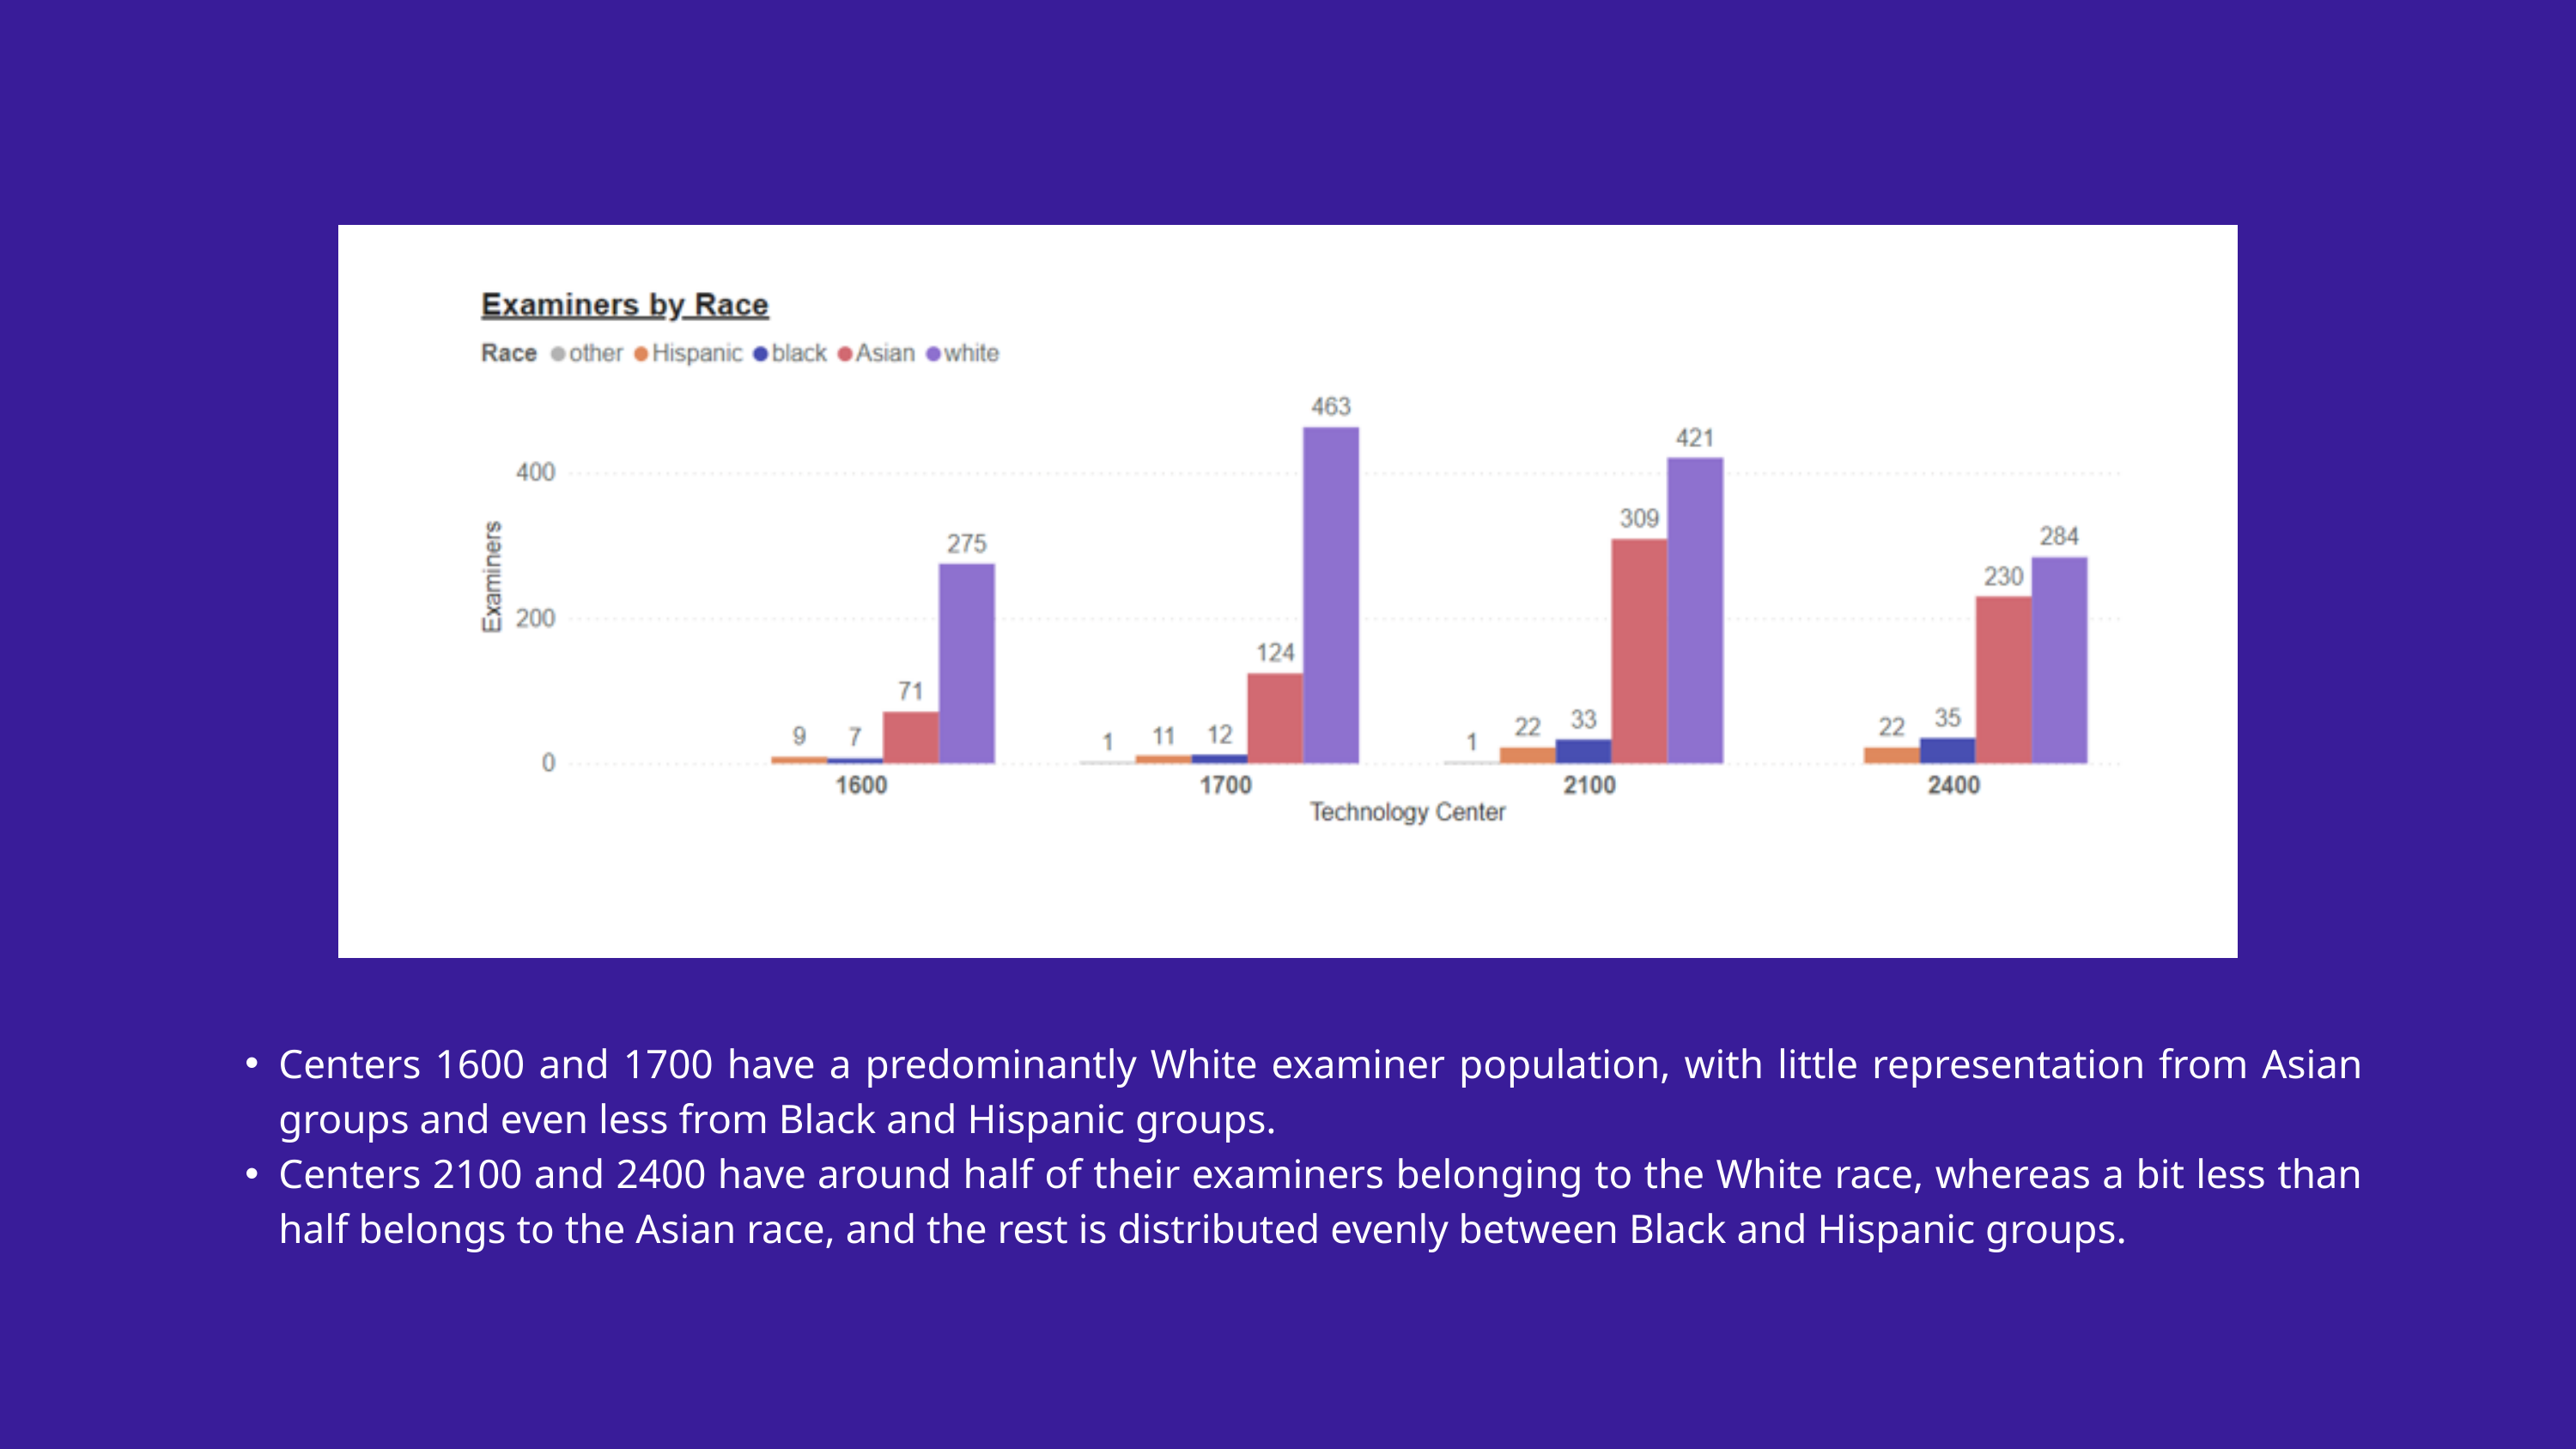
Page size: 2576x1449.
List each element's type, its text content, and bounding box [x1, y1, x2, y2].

picture [338, 225, 2238, 958]
text_box Centers 1600 and 1700 have a predominantly White examiner population, with little representation from Asian groups and even less from Black and Hispanic groups. Centers 2100 and 2400 have around half of their examiners belonging to the White race, whereas a bit less than half belongs to the Asian race, and the rest is distributed evenly between Black and Hispanic groups. [211, 1031, 2365, 1252]
